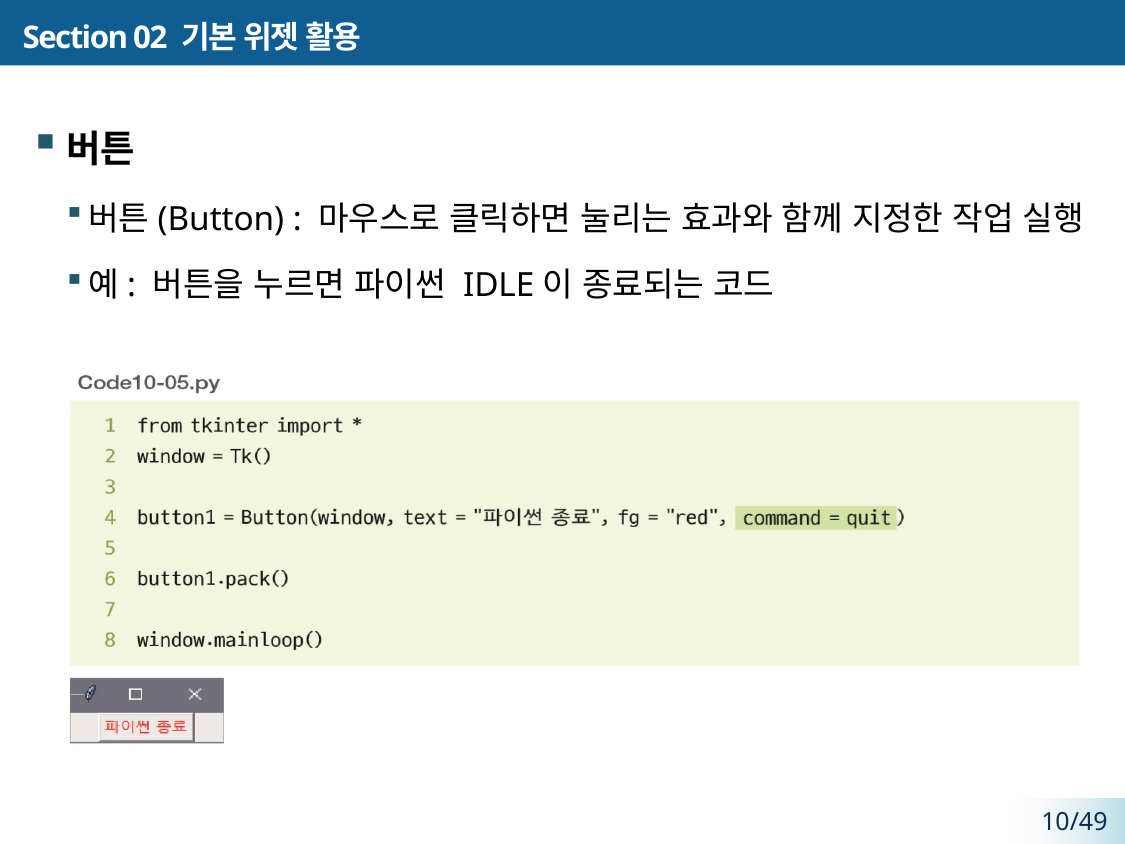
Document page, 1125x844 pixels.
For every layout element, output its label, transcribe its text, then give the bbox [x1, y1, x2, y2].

list 버튼 버튼(Button) : 마우스로 클릭하면 눌리는 효과와 함께 지정한 작업 실행 예: 버튼을 누르면 파이썬 IDLE이 종료되는 코드 [7, 95, 1111, 793]
title Section 02 기본 위젯 활용 [7, 6, 966, 65]
picture [67, 372, 1082, 750]
